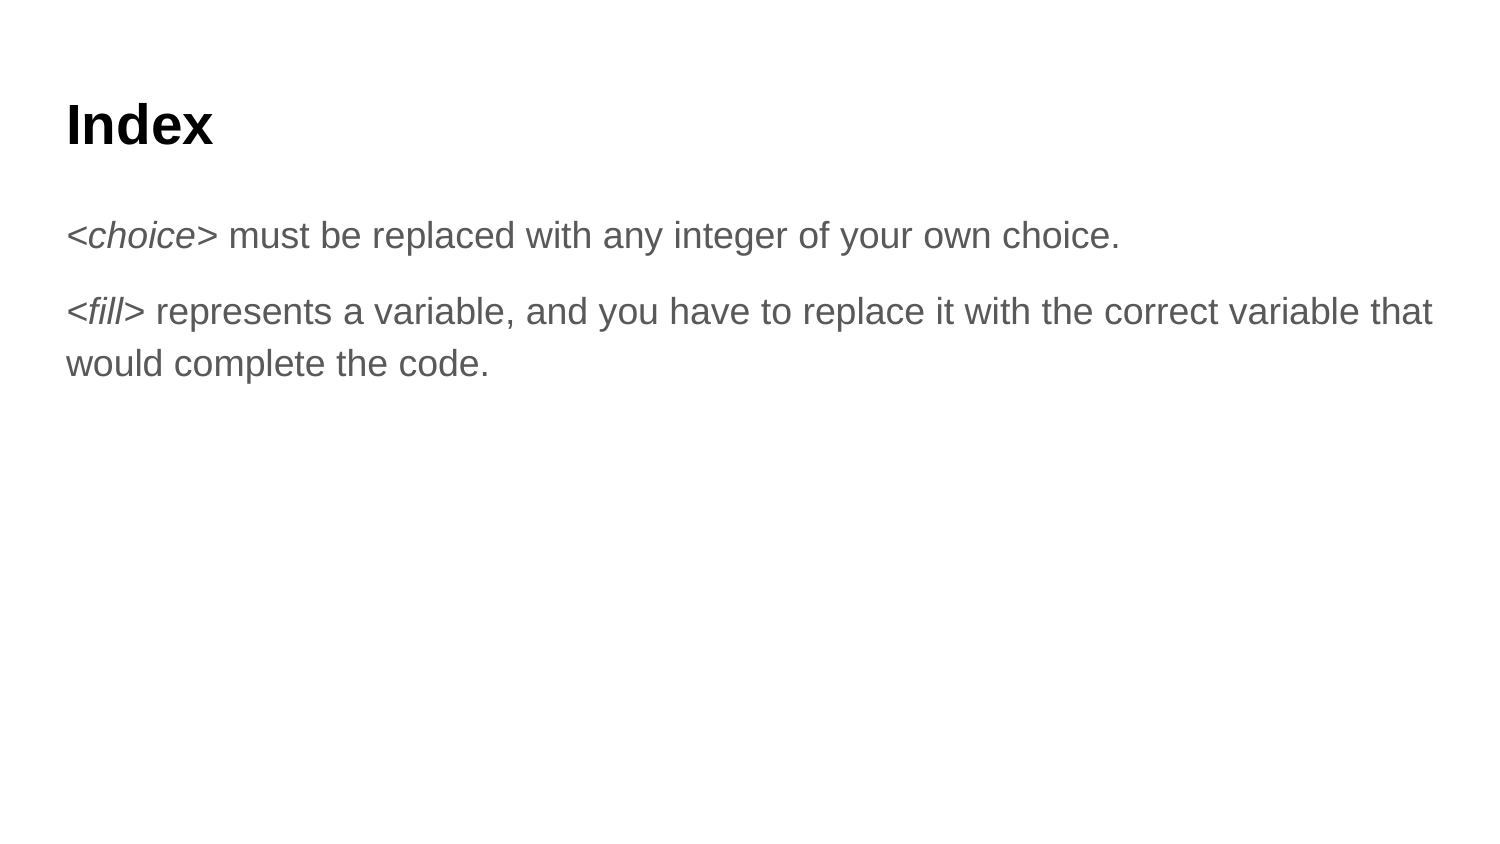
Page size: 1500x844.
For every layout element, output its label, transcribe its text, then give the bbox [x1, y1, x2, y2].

list <choice> must be replaced with any integer of your own choice. <fill> represents a variable, and you have to replace it with the correct variable that would complete the code. [51, 189, 1449, 750]
title Index [51, 72, 1449, 167]
